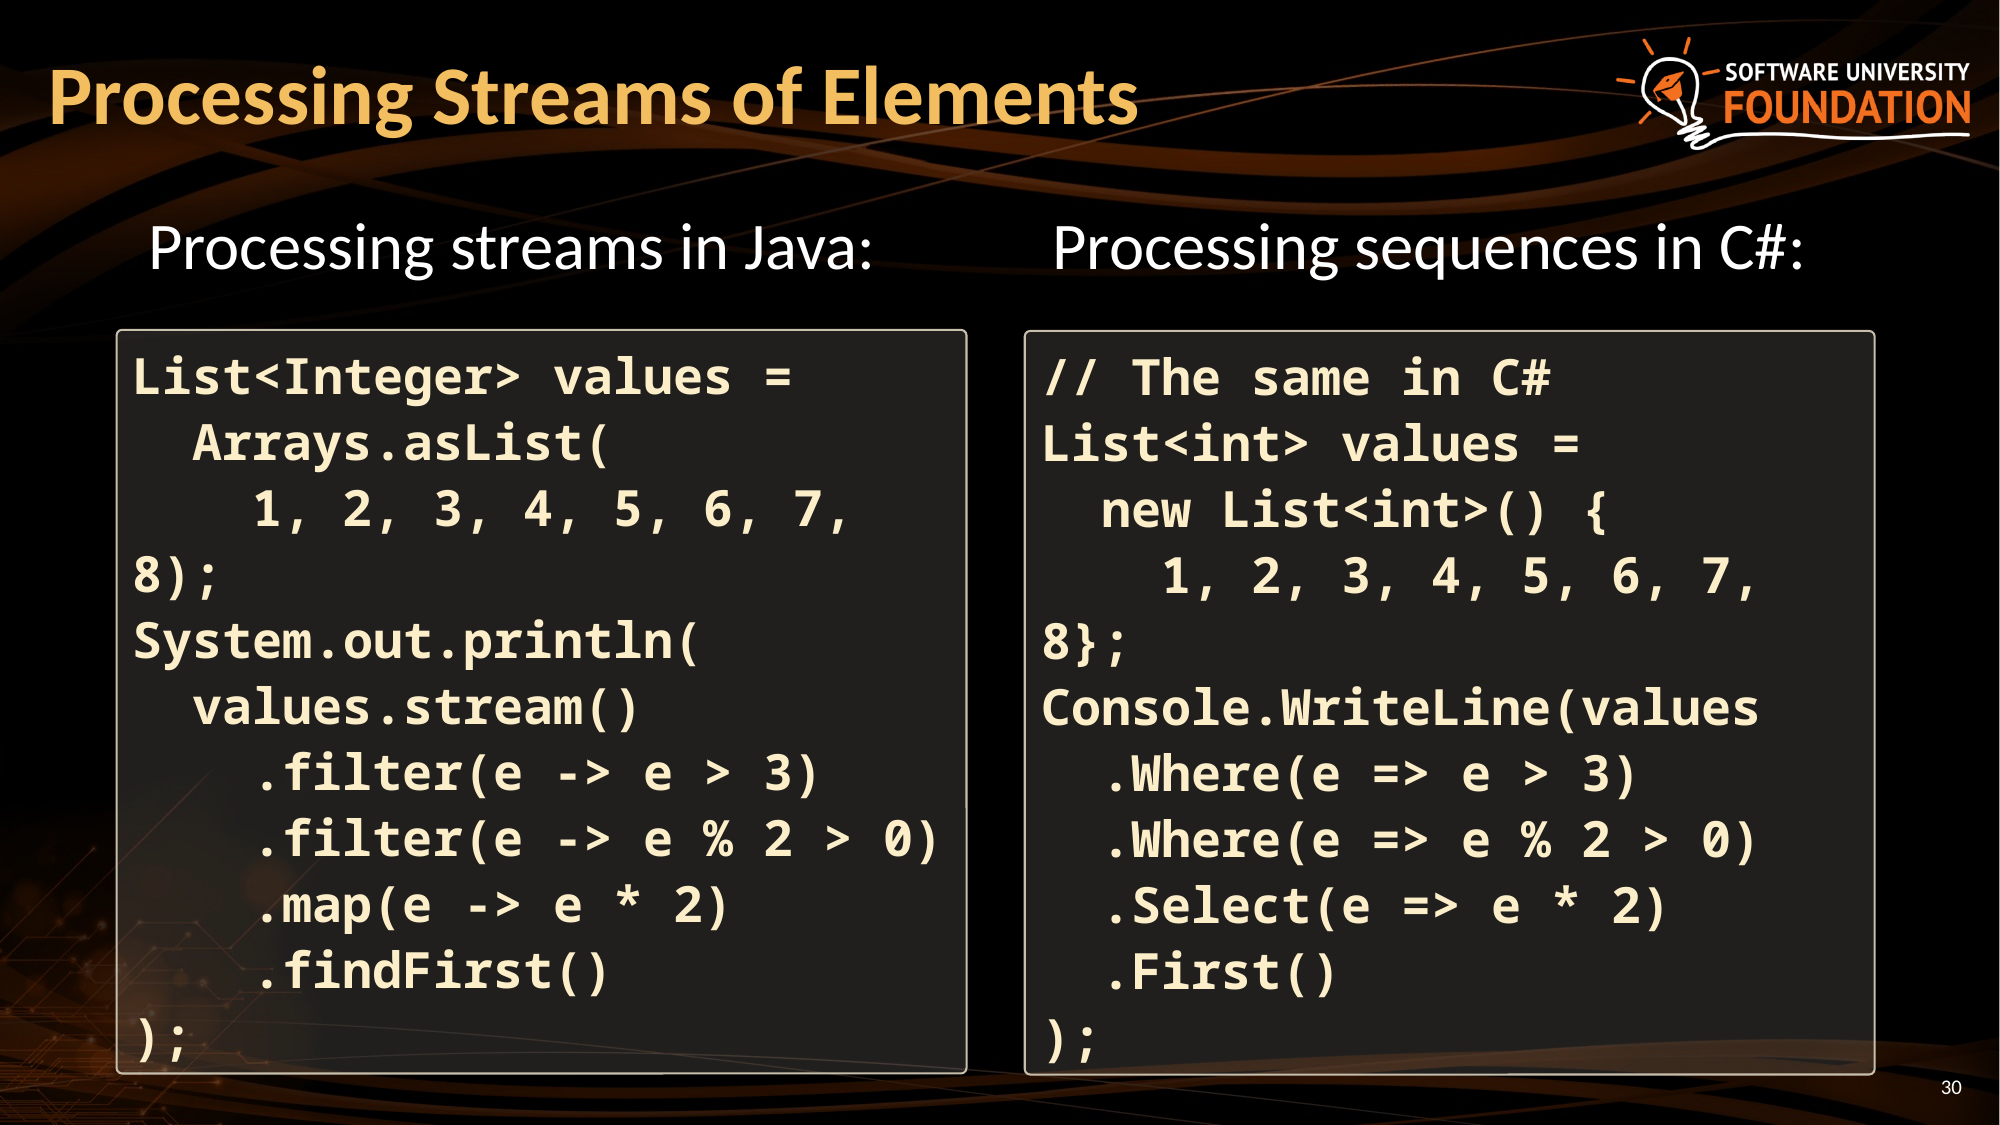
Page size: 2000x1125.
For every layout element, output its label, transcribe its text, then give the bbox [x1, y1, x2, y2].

title Processing Streams of Elements [30, 6, 1602, 189]
slide_number 30 [1897, 1070, 1968, 1103]
text_box Processing streams in Java: [133, 195, 892, 291]
picture [0, 0, 2000, 1125]
text_box // The same in C# List<int> values = new List<int>() { 1, 2, 3, 4, 5, 6, 7, 8}; Console.WriteLine(values .Where(e => e > 3) .Where(e => e % 2 > 0) .Select(e => e * 2) .First() ); [1024, 330, 1875, 1075]
text_box Processing sequences in C#: [1037, 195, 1822, 291]
text_box List<Integer> values = Arrays.asList( 1, 2, 3, 4, 5, 6, 7, 8); System.out.println( values.stream() .filter(e -> e > 3) .filter(e -> e % 2 > 0) .map(e -> e * 2) .findFirst() ); [116, 329, 967, 1074]
